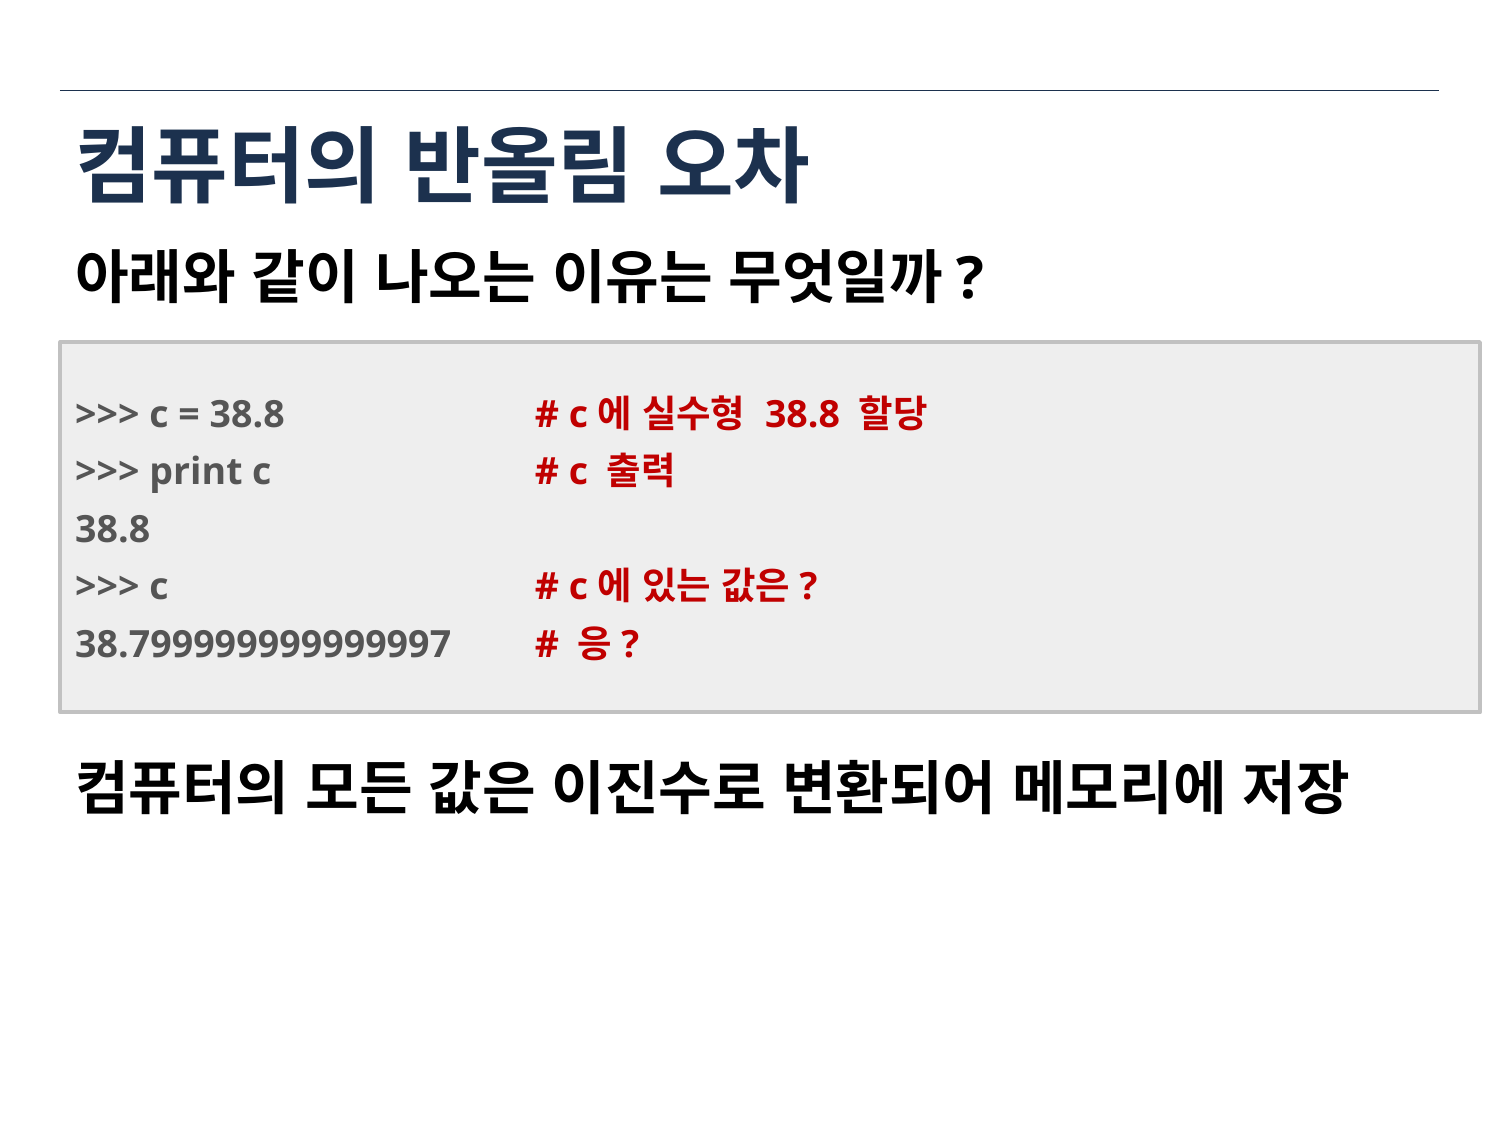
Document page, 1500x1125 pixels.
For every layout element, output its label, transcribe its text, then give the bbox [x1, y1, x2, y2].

title 컴퓨터의 반올림 오차 [60, 93, 1438, 232]
text_box 컴퓨터의 모든 값은 이진수로 변환되어 메모리에 저장 [60, 743, 1500, 829]
text_box >>> c = 38.8 # c에 실수형 38.8 할당 >>> print c # c 출력 38.8 >>> c # c에 있는 값은? 38.799999999999997 # 응? [58, 340, 1482, 714]
text_box 아래와 같이 나오는 이유는 무엇일까? [60, 232, 1500, 318]
